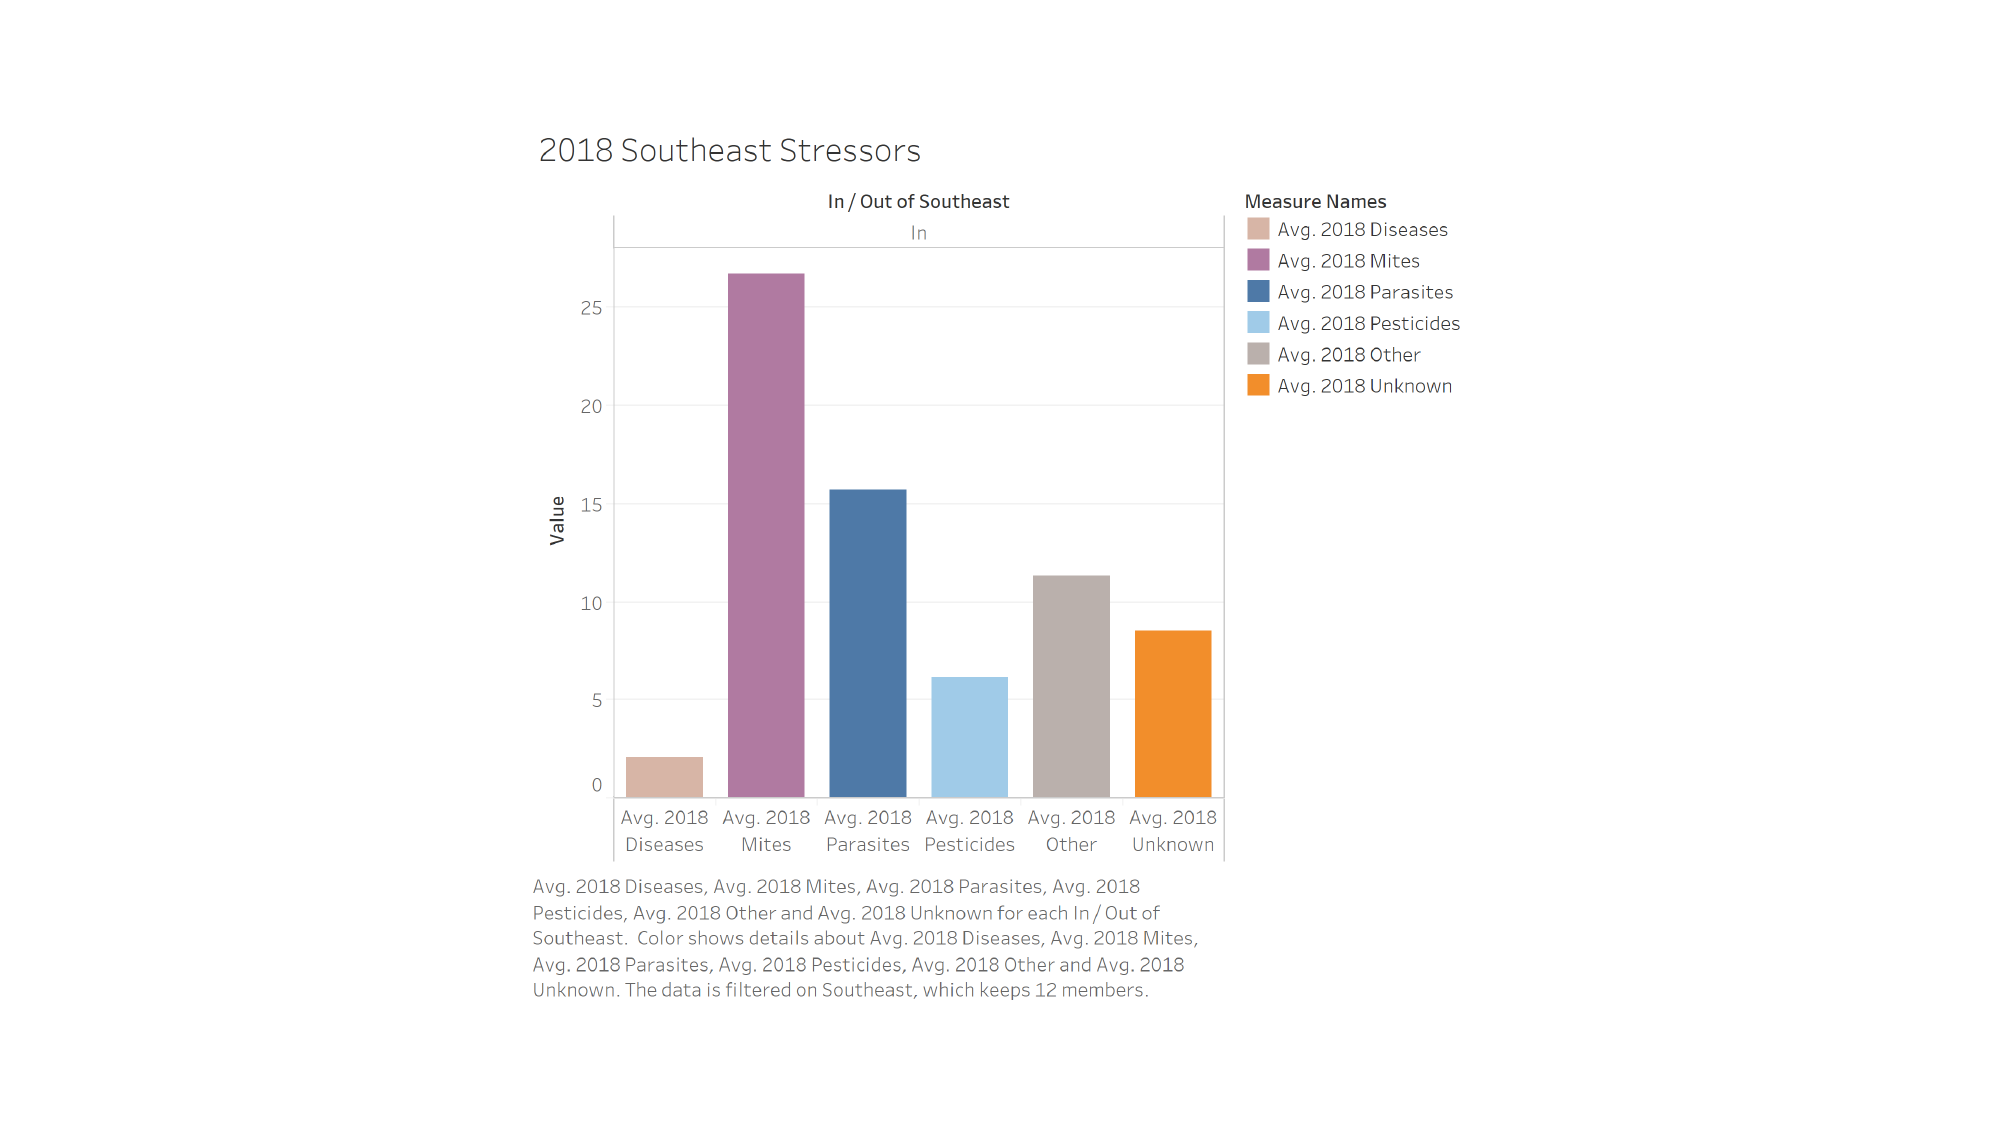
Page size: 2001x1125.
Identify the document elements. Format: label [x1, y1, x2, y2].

picture [532, 117, 1468, 1008]
